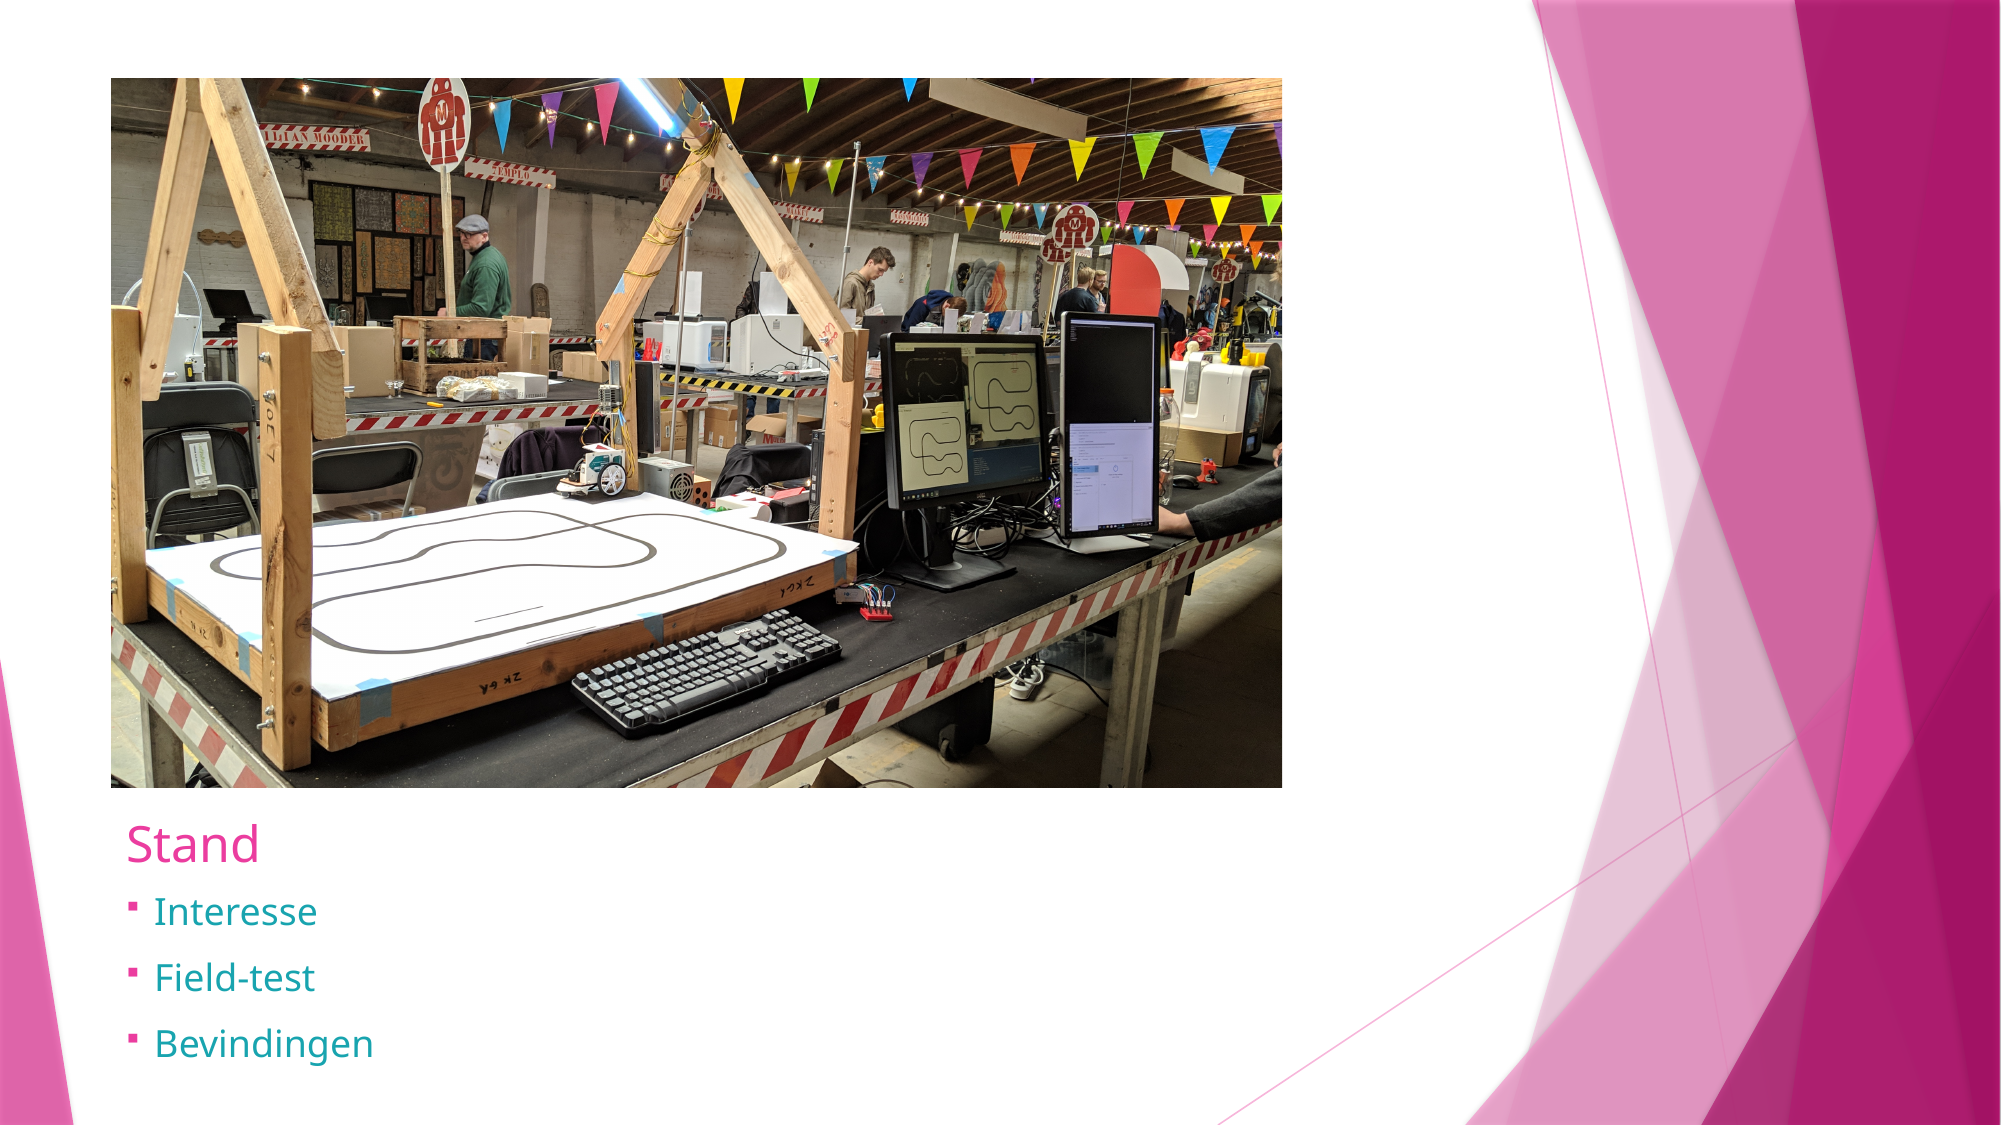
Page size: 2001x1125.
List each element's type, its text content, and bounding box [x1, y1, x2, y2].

picture [110, 78, 1283, 788]
title Stand [111, 787, 1522, 881]
list Interesse Field-test Bevindingen [111, 880, 1153, 1096]
